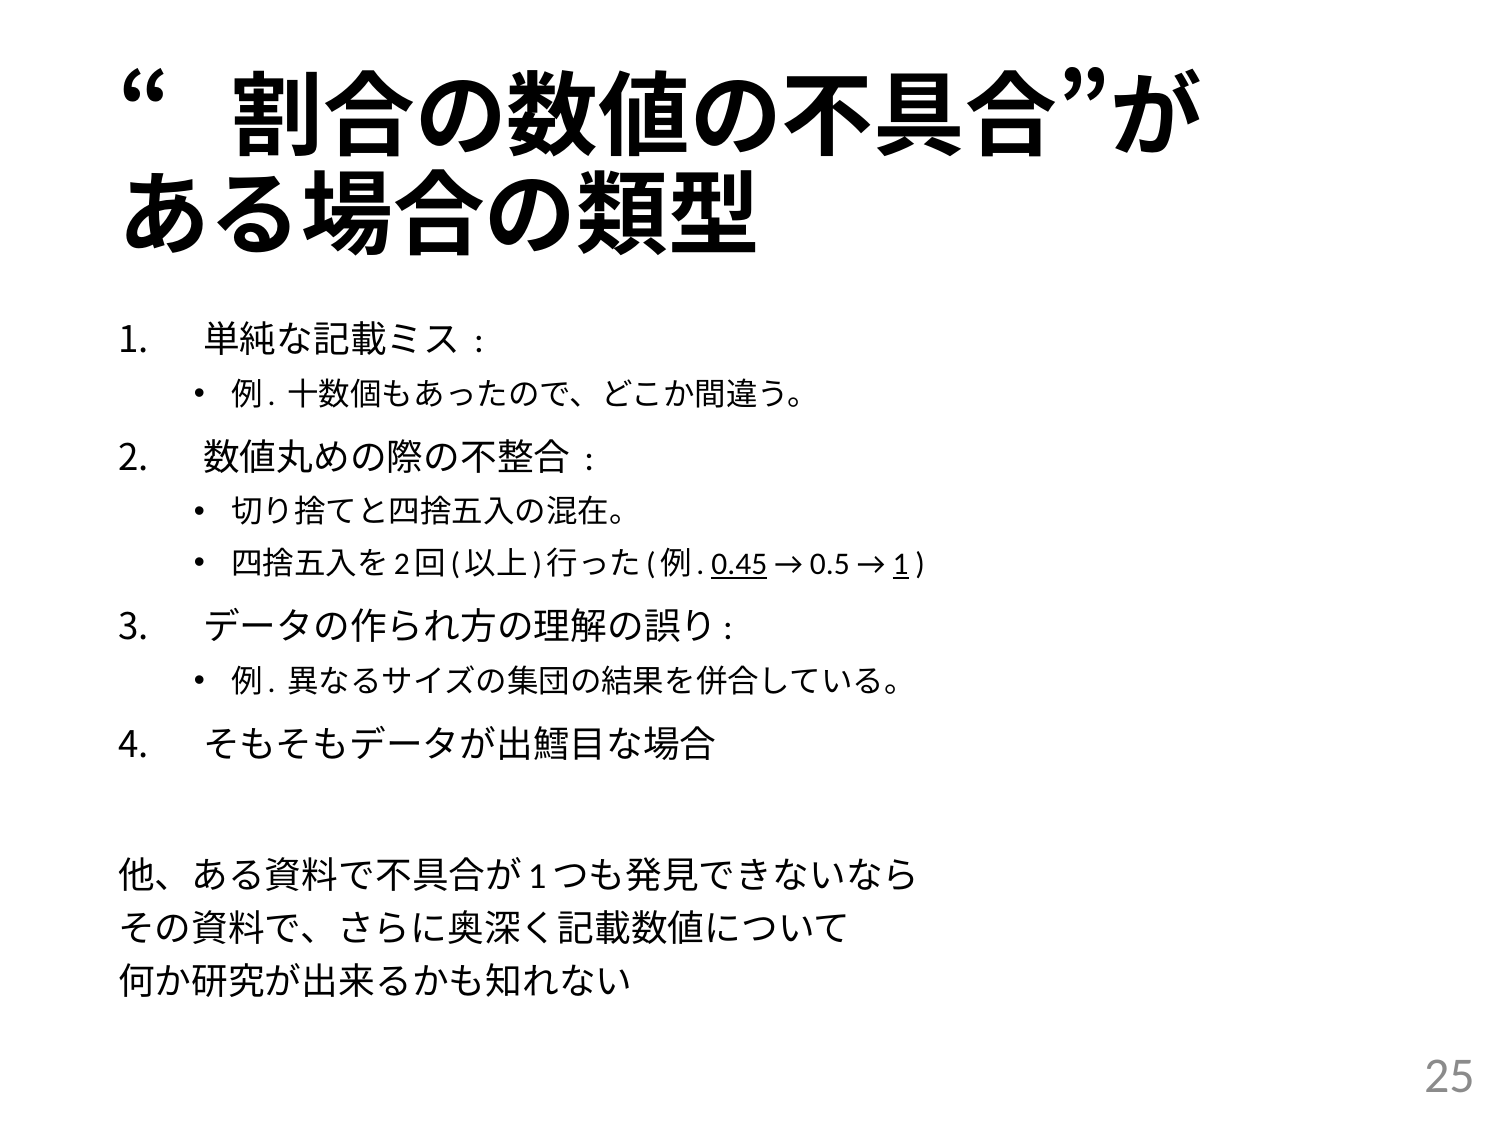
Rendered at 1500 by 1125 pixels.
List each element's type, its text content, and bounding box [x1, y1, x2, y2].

slide_number 25 [1152, 1042, 1490, 1103]
title “割合の数値の不具合”が ある場合の類型 [103, 59, 1397, 278]
list 単純な記載ミス : 例. 十数個もあったので、どこか間違う。 数値丸めの際の不整合 : 切り捨てと四捨五入の混在。 四捨五入を2回(以上)行った(例. 0.45 → 0.5 → 1 ) データの作られ方の理解の誤り: 例. 異なるサイズの集団の結果を併合している。 そもそもデータが出鱈目な場合 他、ある資料で不具合が1つも発見できないなら その資料で、さらに奥深く記載数値について 何か研究が出来るかも知れない [103, 299, 1397, 1014]
